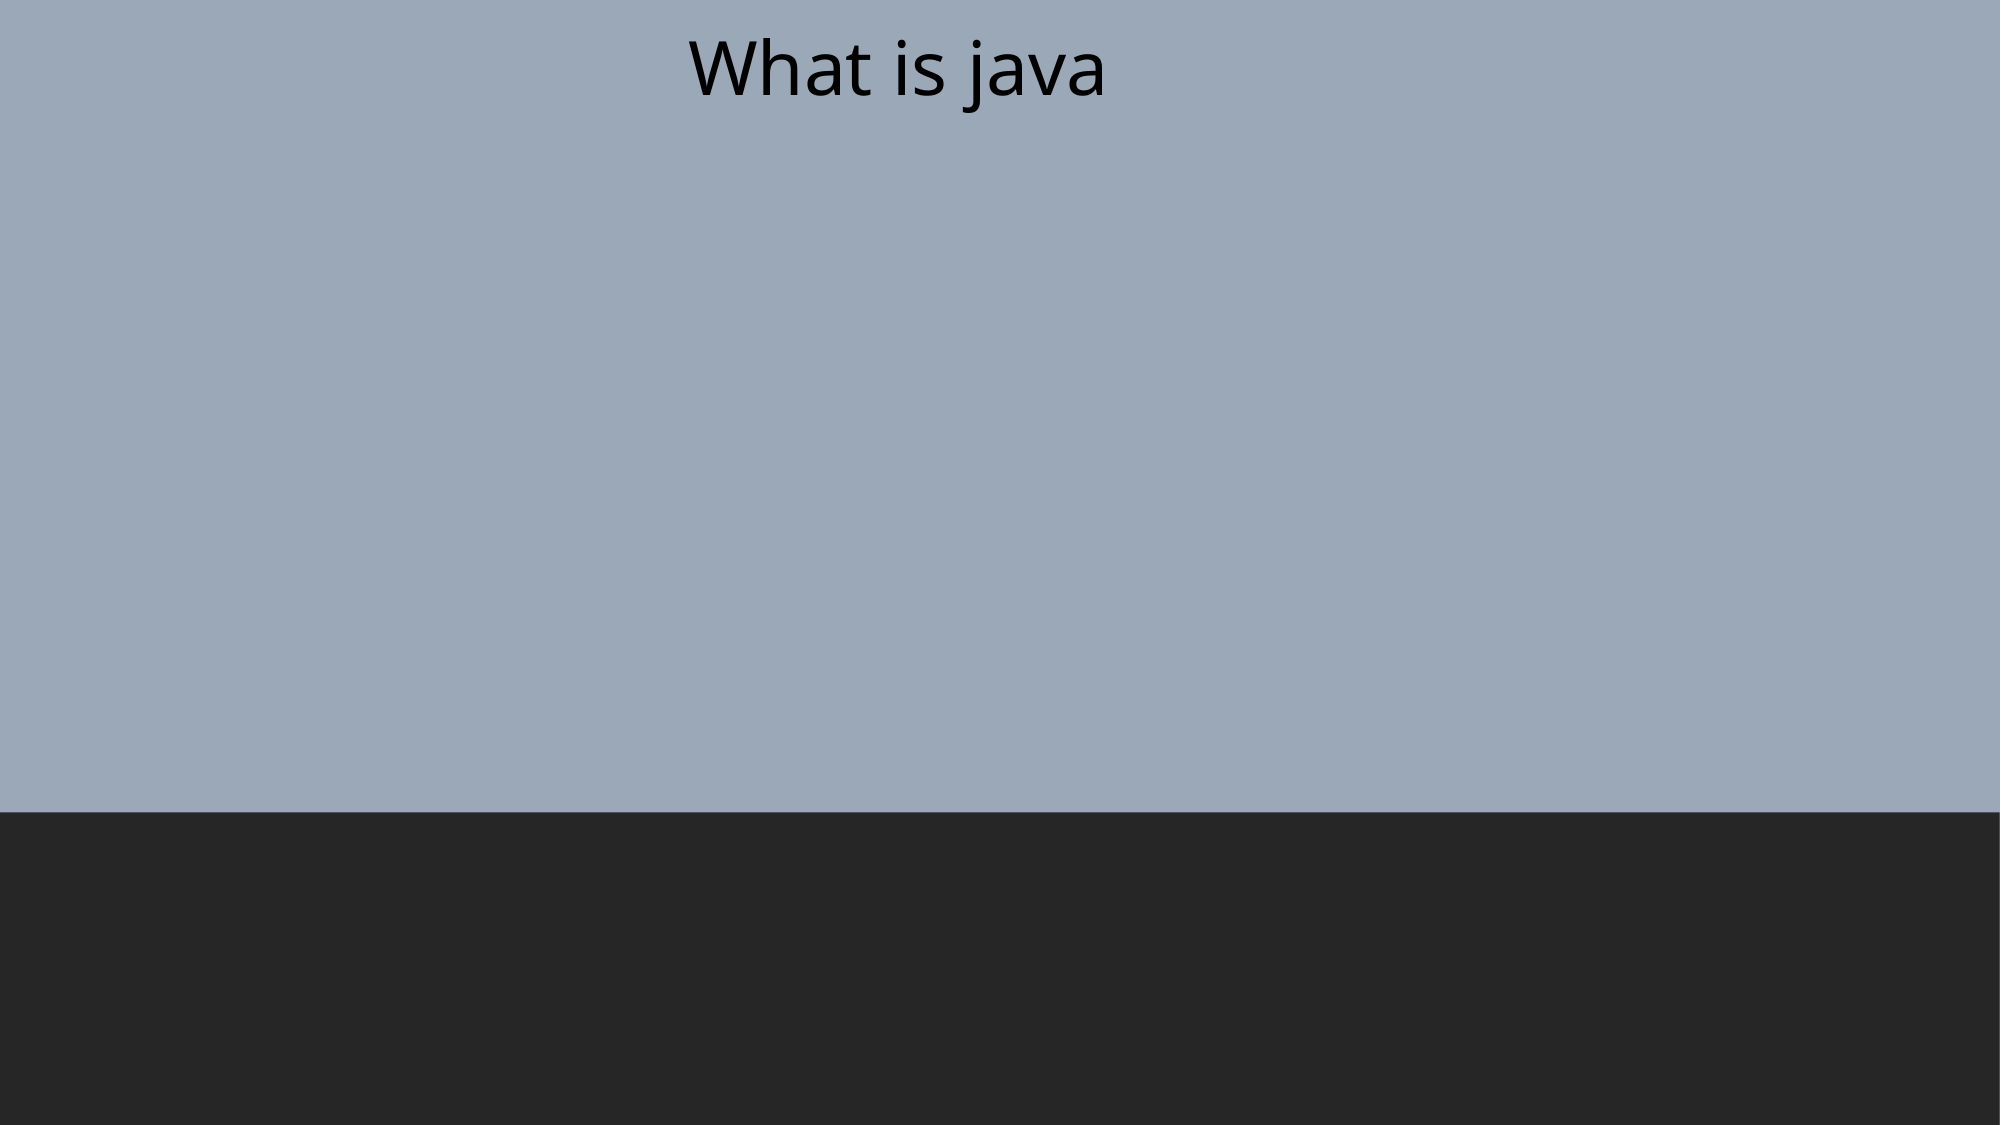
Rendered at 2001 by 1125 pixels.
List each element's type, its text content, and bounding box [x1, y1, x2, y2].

text_box [0, 0, 2000, 811]
text_box [0, 811, 2000, 1125]
text_box What is java [673, 13, 1527, 119]
